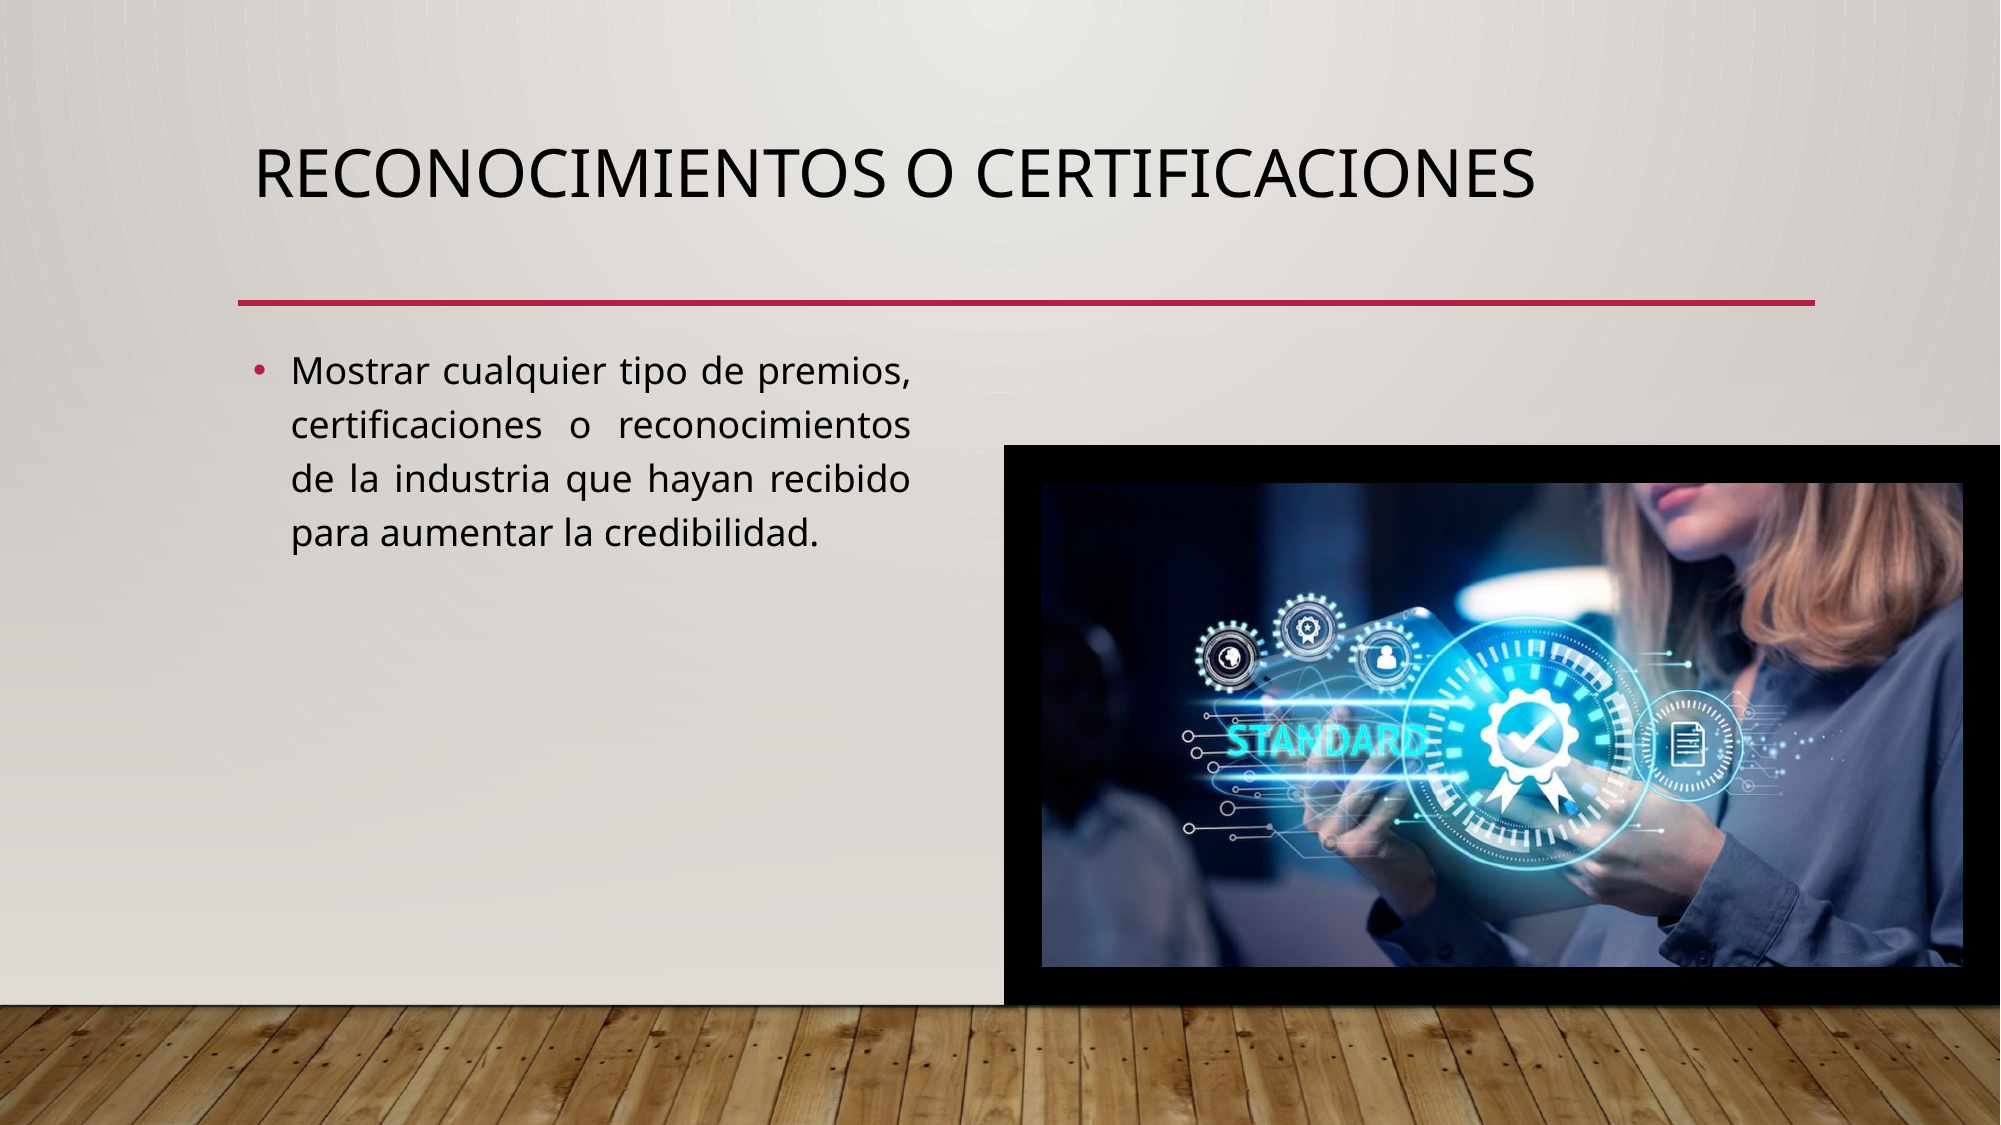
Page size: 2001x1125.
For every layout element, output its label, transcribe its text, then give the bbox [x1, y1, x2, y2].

picture [0, 1005, 2000, 1125]
picture [1041, 482, 1964, 968]
list Mostrar cualquier tipo de premios, certificaciones o reconocimientos de la industria que hayan recibido para aumentar la credibilidad. [238, 330, 928, 692]
title Reconocimientos o Certificaciones [238, 131, 1814, 305]
